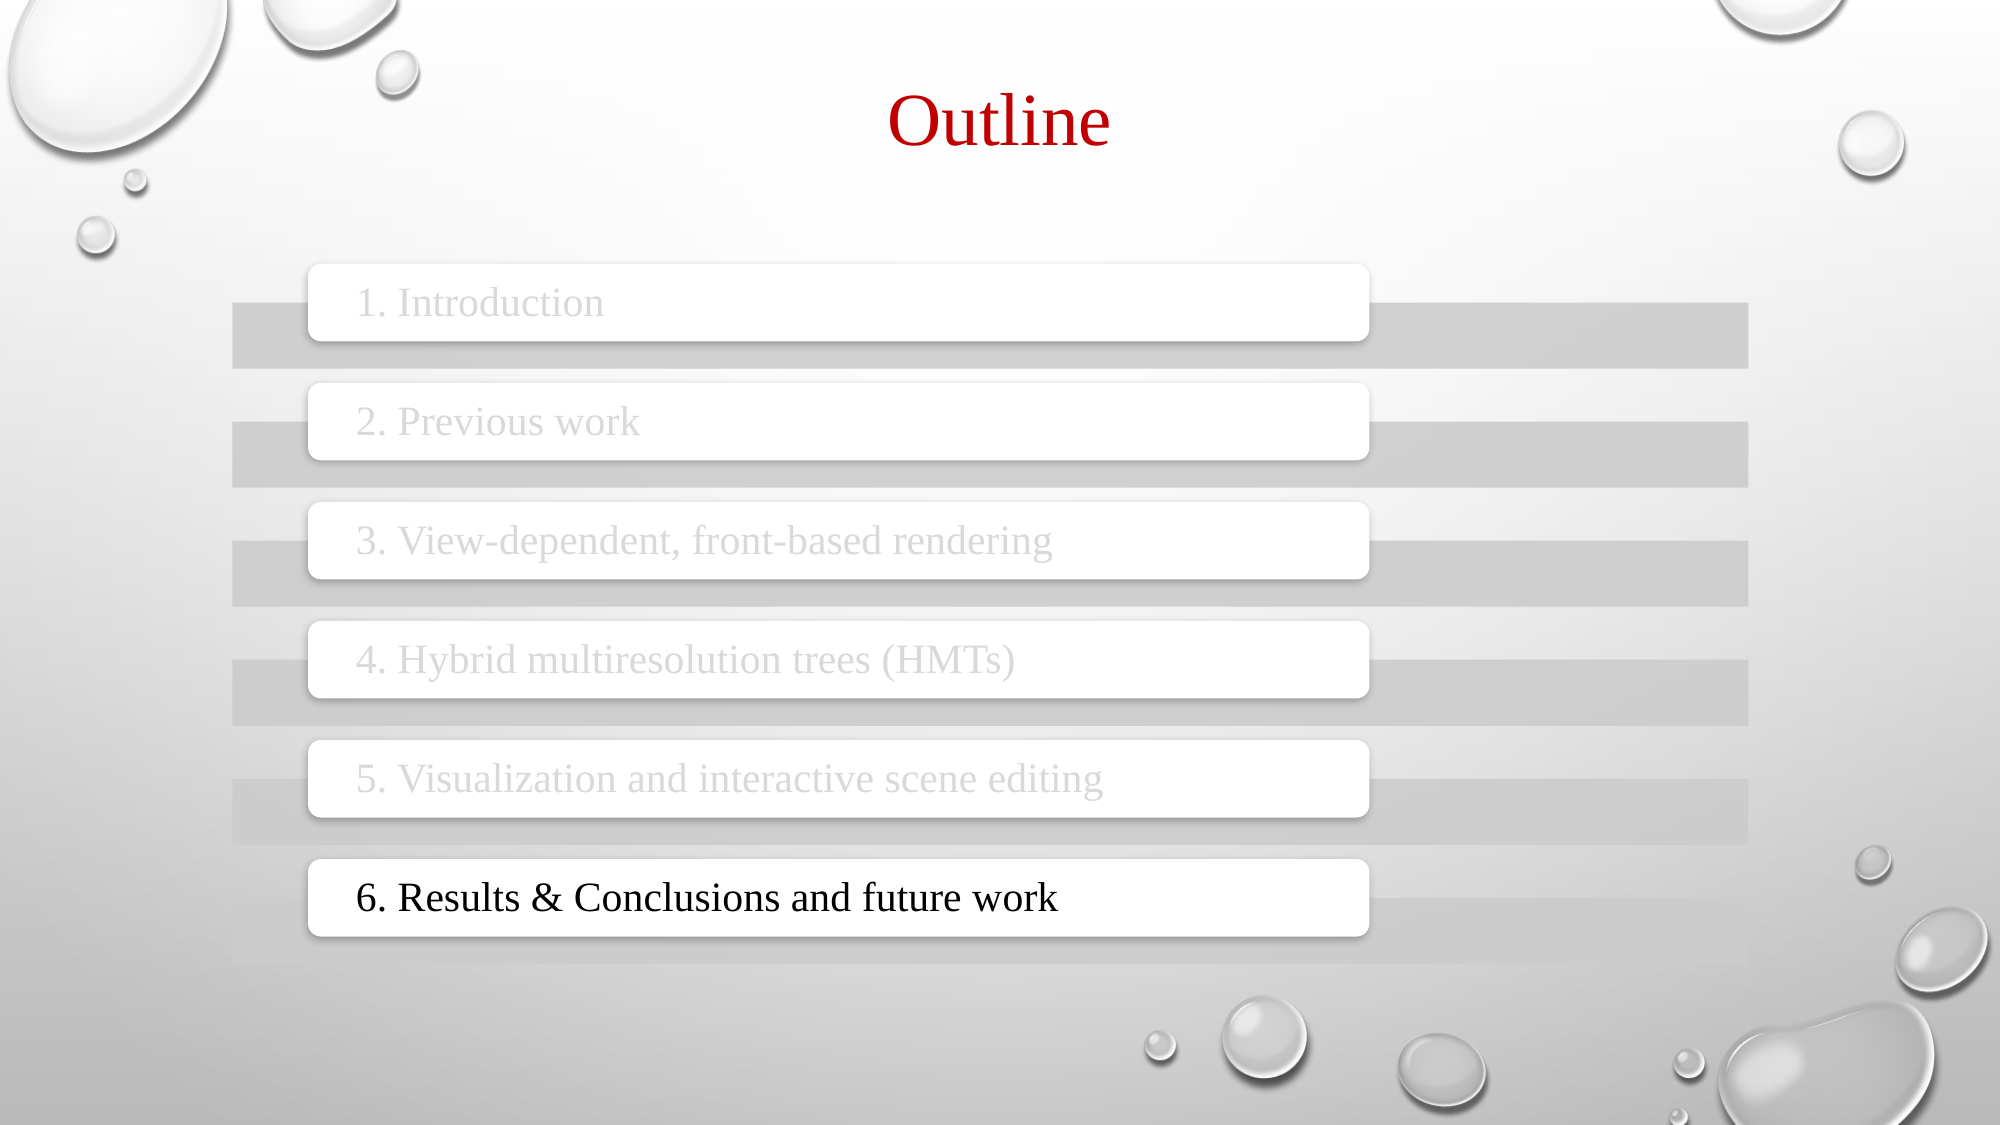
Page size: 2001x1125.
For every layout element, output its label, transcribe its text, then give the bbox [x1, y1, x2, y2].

title Outline [149, 65, 1851, 178]
picture [0, 0, 2000, 1125]
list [231, 259, 1749, 968]
